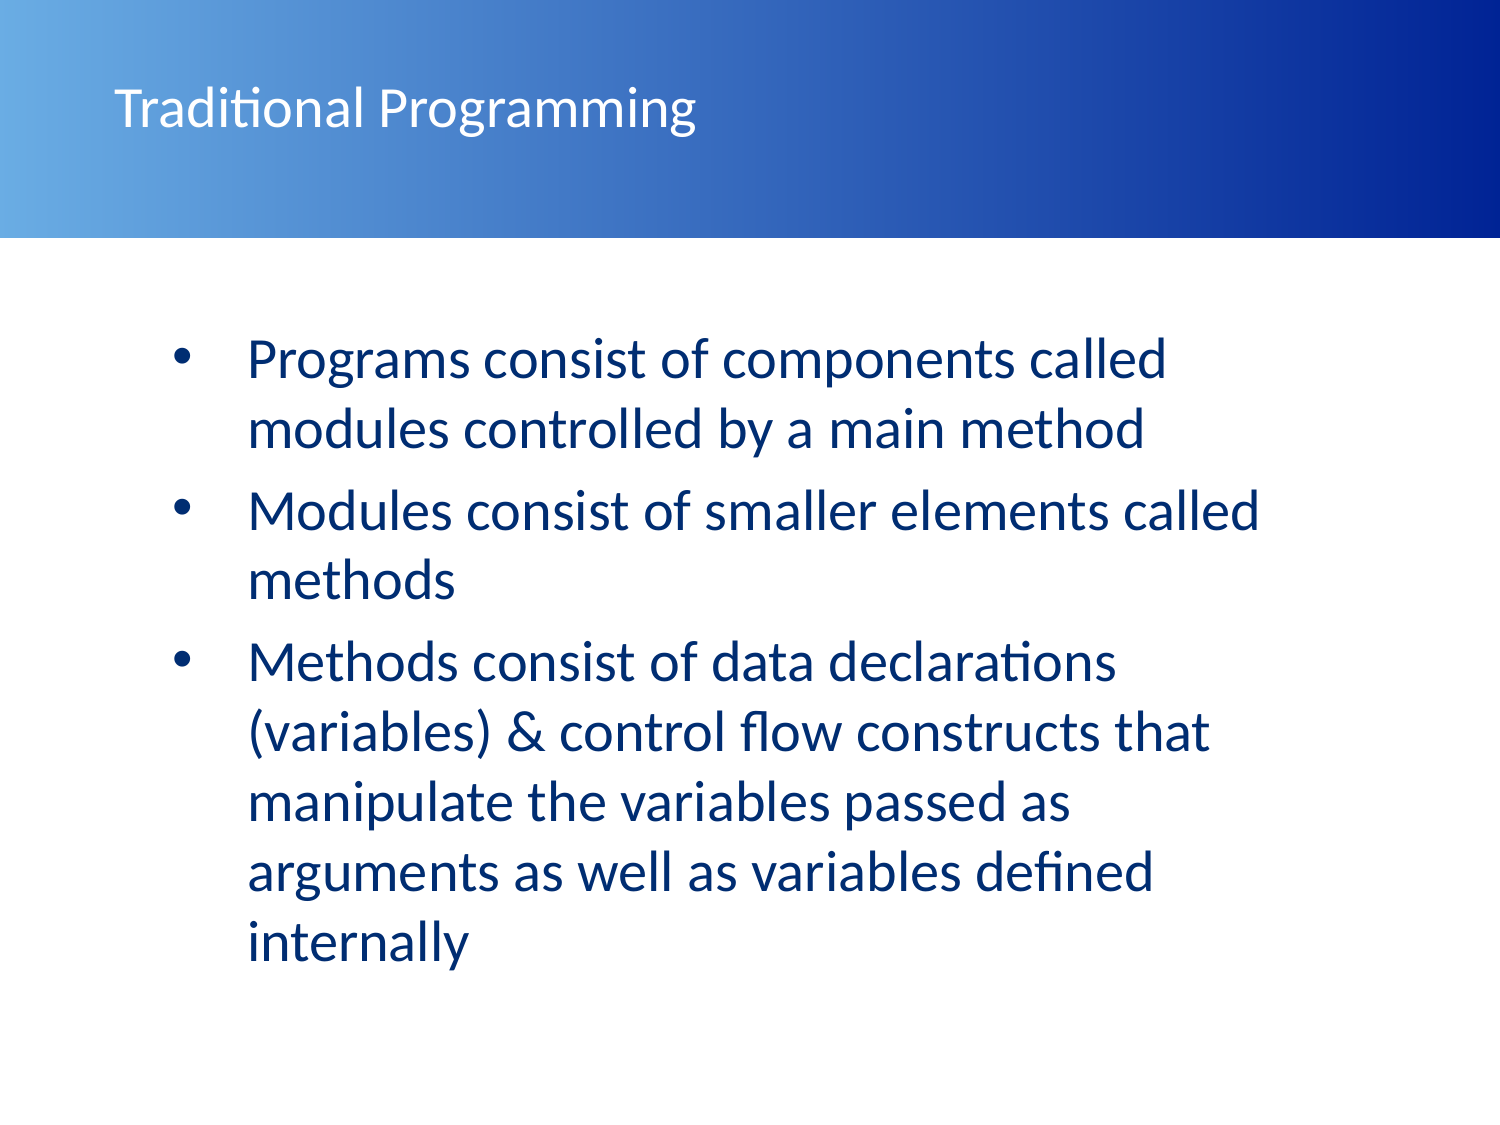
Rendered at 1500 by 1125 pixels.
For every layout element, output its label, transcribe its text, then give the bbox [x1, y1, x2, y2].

list Programs consist of components called modules controlled by a main method Modules consist of smaller elements called methods Methods consist of data declarations (variables) & control flow constructs that manipulate the variables passed as arguments as well as variables defined internally [157, 312, 1345, 650]
title Traditional Programming [99, 57, 1450, 150]
